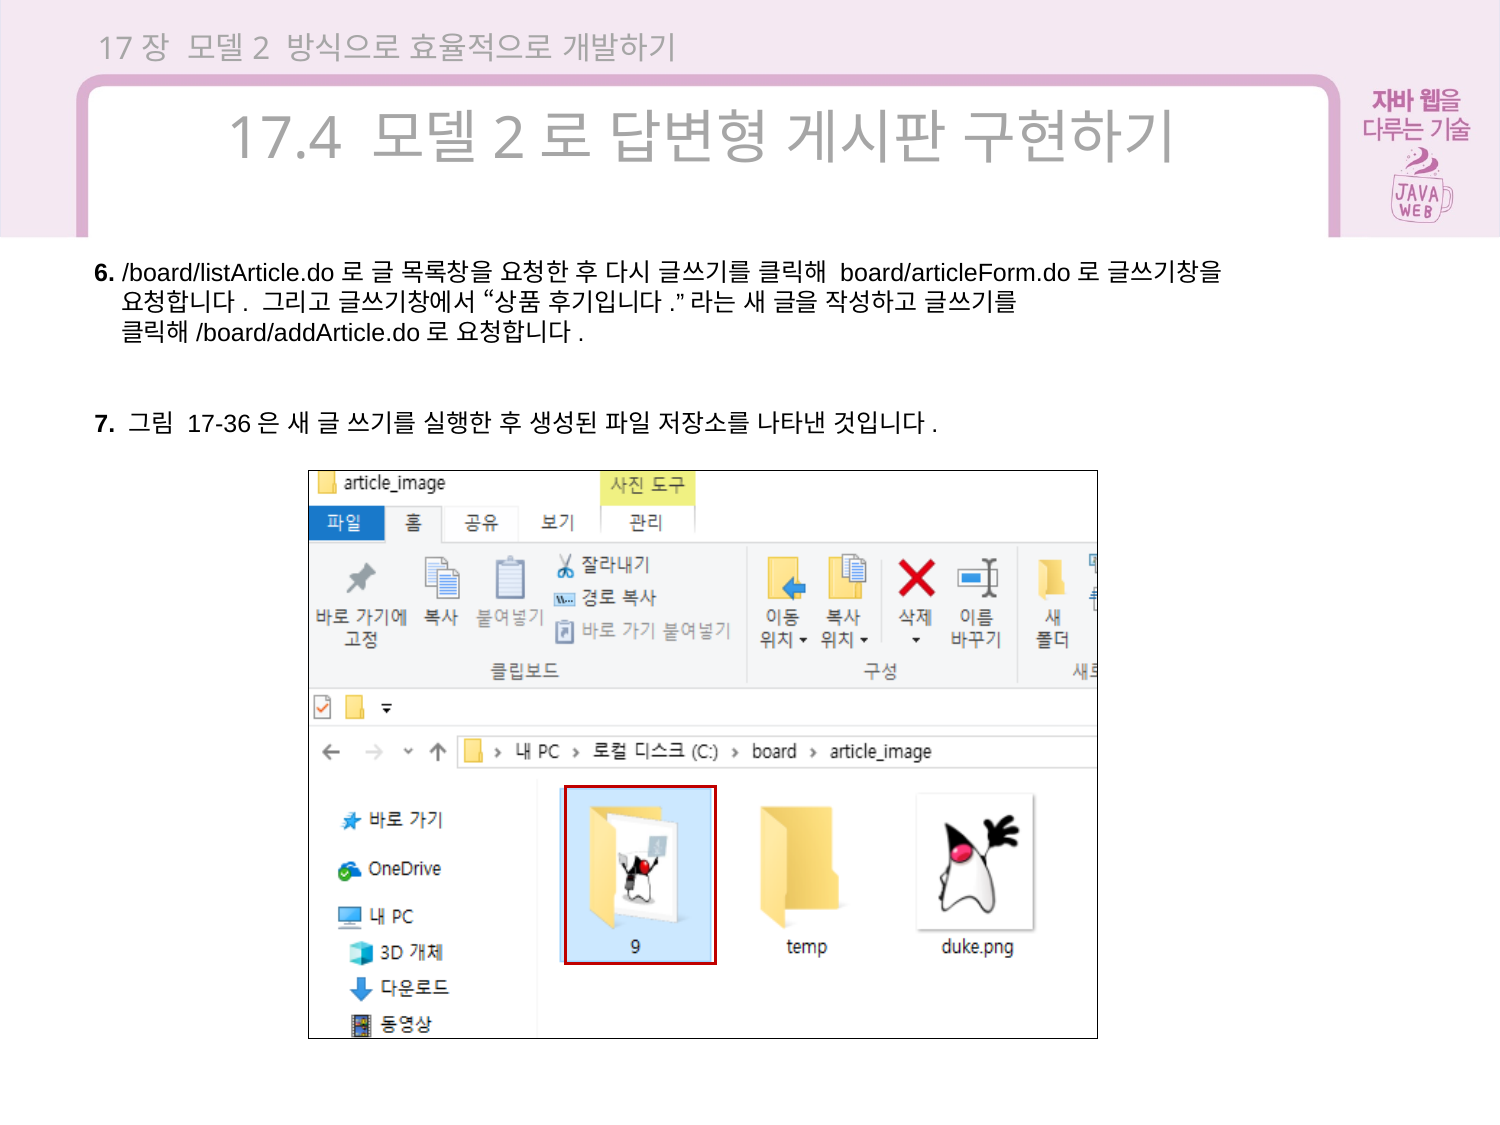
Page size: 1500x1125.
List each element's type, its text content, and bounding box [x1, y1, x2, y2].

text_box 17.4 모델2로 답변형 게시판 구현하기 [176, 92, 1227, 178]
text_box 7. 그림 17-36은 새 글 쓰기를 실행한 후 생성된 파일 저장소를 나타낸 것입니다. [79, 399, 1290, 445]
text_box 6. /board/listArticle.do로 글 목록창을 요청한 후 다시 글쓰기를 클릭해 board/articleForm.do로 글쓰기창을 요청합니다. 그리고 글쓰기창에서 “상품 후기입니다.”라는 새 글을 작성하고 글쓰기를 클릭해/board/addArticle.do로 요청합니다. [79, 249, 1374, 354]
text_box 17장 모델2 방식으로 효율적으로 개발하기 [82, 0, 1133, 74]
picture [0, 0, 1500, 1125]
